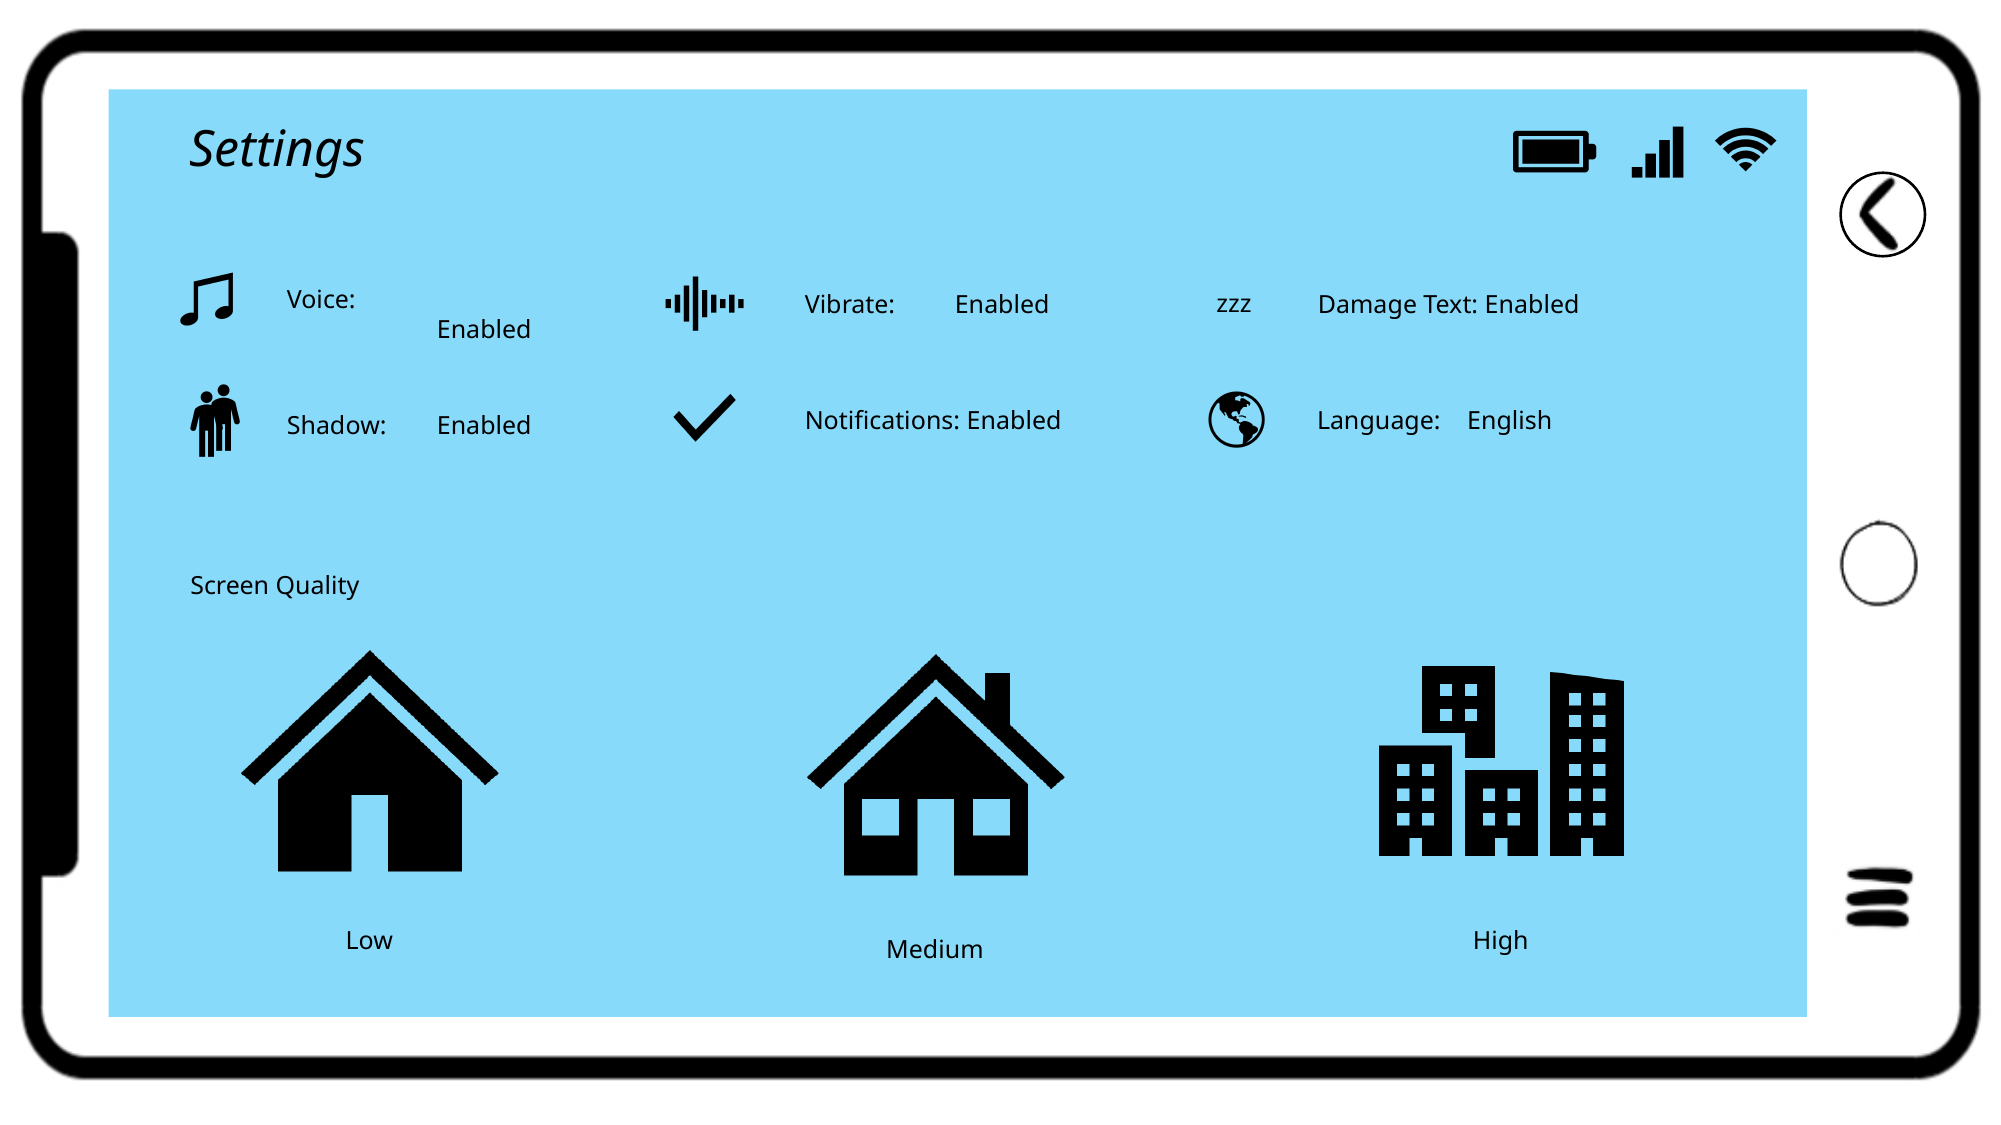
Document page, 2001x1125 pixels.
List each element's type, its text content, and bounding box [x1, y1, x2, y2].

text_box Screen Quality [175, 562, 508, 608]
text_box [108, 89, 1807, 1017]
text_box Notifications: Enabled [790, 396, 1097, 442]
text_box Low [241, 916, 497, 962]
text_box [1839, 171, 1927, 258]
text_box Vibrate: Enabled [790, 280, 1086, 326]
text_box zzz [1201, 280, 1268, 325]
text_box Shadow: Enabled [272, 402, 574, 447]
text_box Damage Text: Enabled [1303, 280, 1600, 326]
picture [0, 0, 2001, 1125]
text_box Medium [807, 925, 1063, 971]
text_box Settings [174, 109, 430, 185]
text_box Language: English [1302, 396, 1591, 442]
text_box High [1373, 916, 1629, 962]
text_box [171, 382, 259, 460]
text_box Voice: Enabled [272, 276, 573, 351]
